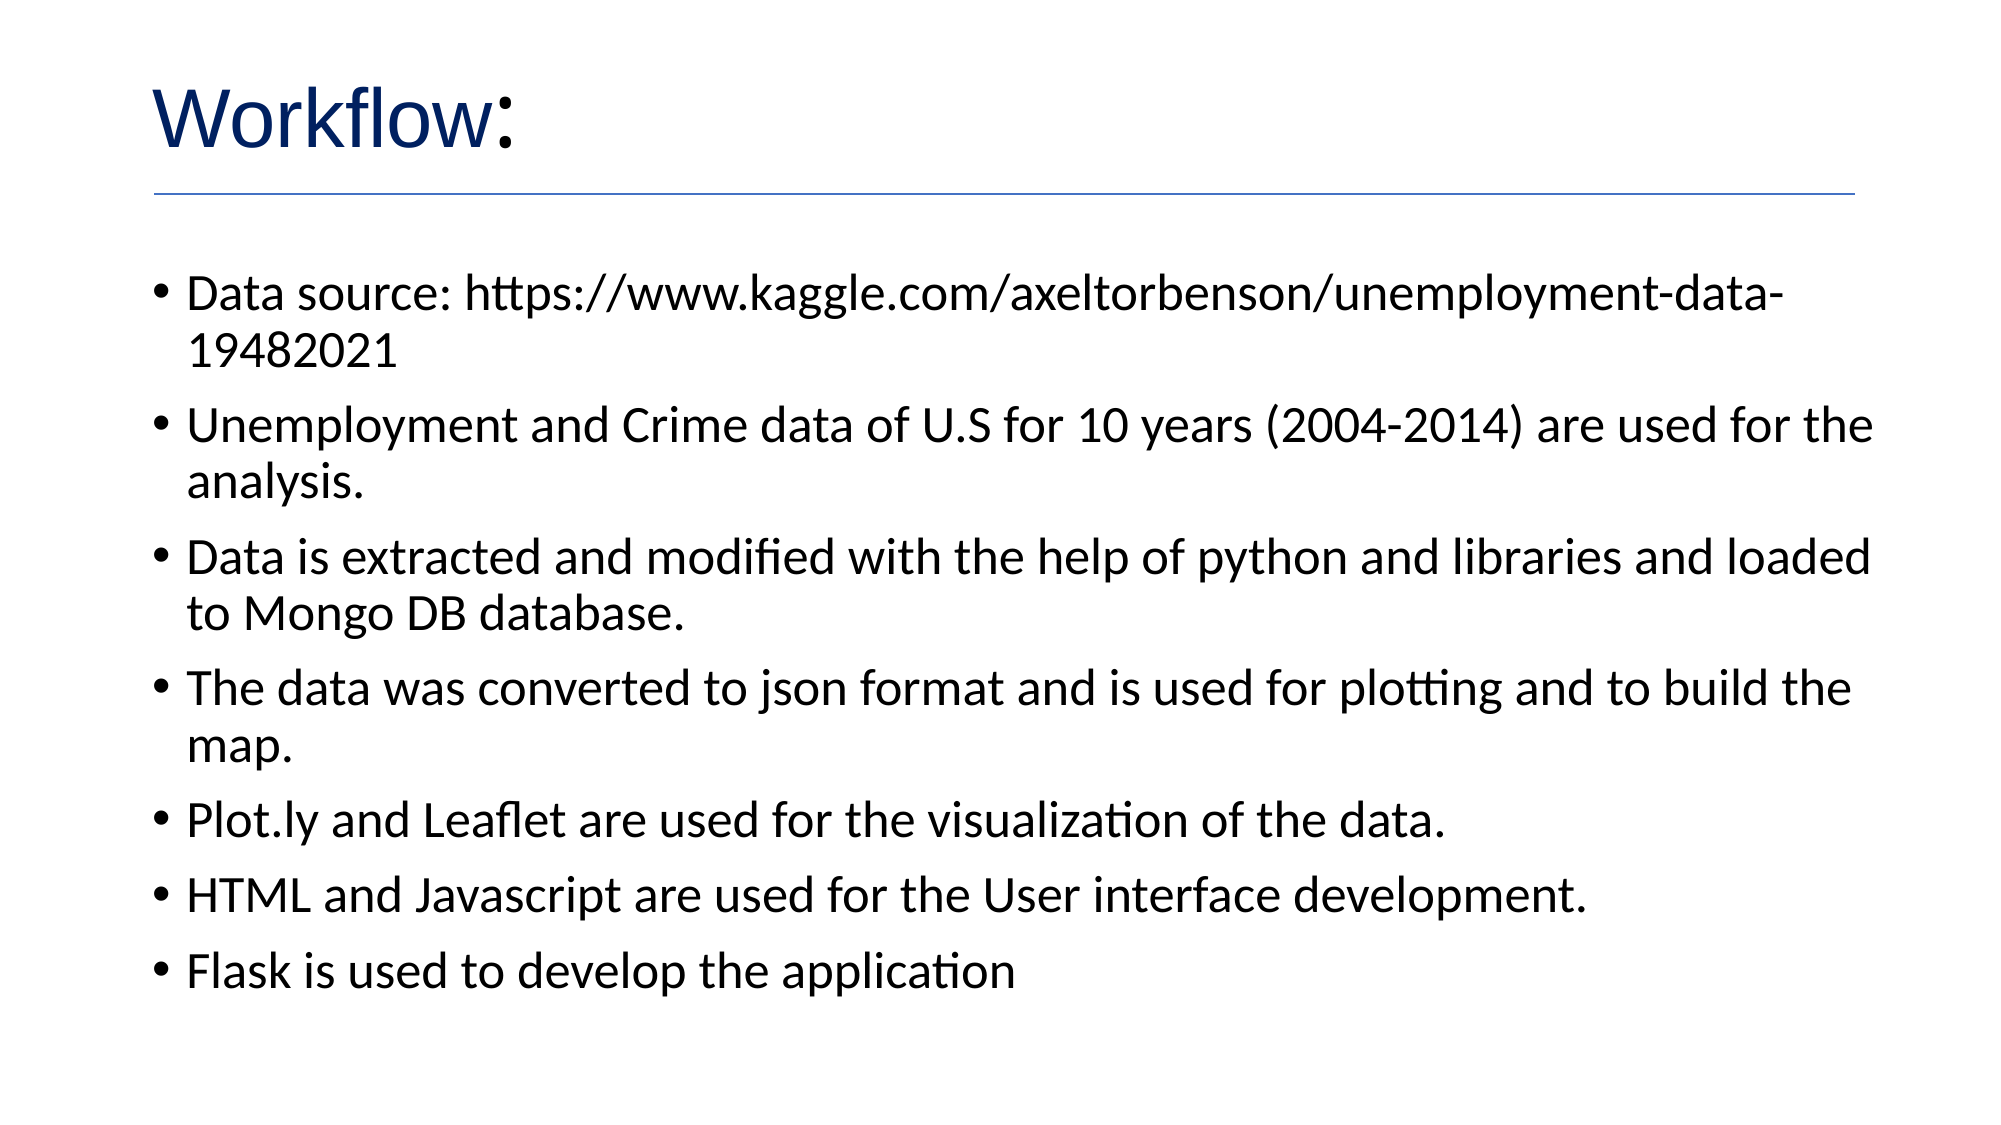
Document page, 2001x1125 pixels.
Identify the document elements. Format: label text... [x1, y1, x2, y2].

list Data source: https://www.kaggle.com/axeltorbenson/unemployment-data-19482021 Unemployment and Crime data of U.S for 10 years (2004-2014) are used for the analysis. Data is extracted and modified with the help of python and libraries and loaded to Mongo DB database. The data was converted to json format and is used for plotting and to build the map. Plot.ly and Leaflet are used for the visualization of the data. HTML and Javascript are used for the User interface development. Flask is used to develop the application [137, 176, 1918, 1014]
title Workflow: [137, 59, 1863, 176]
